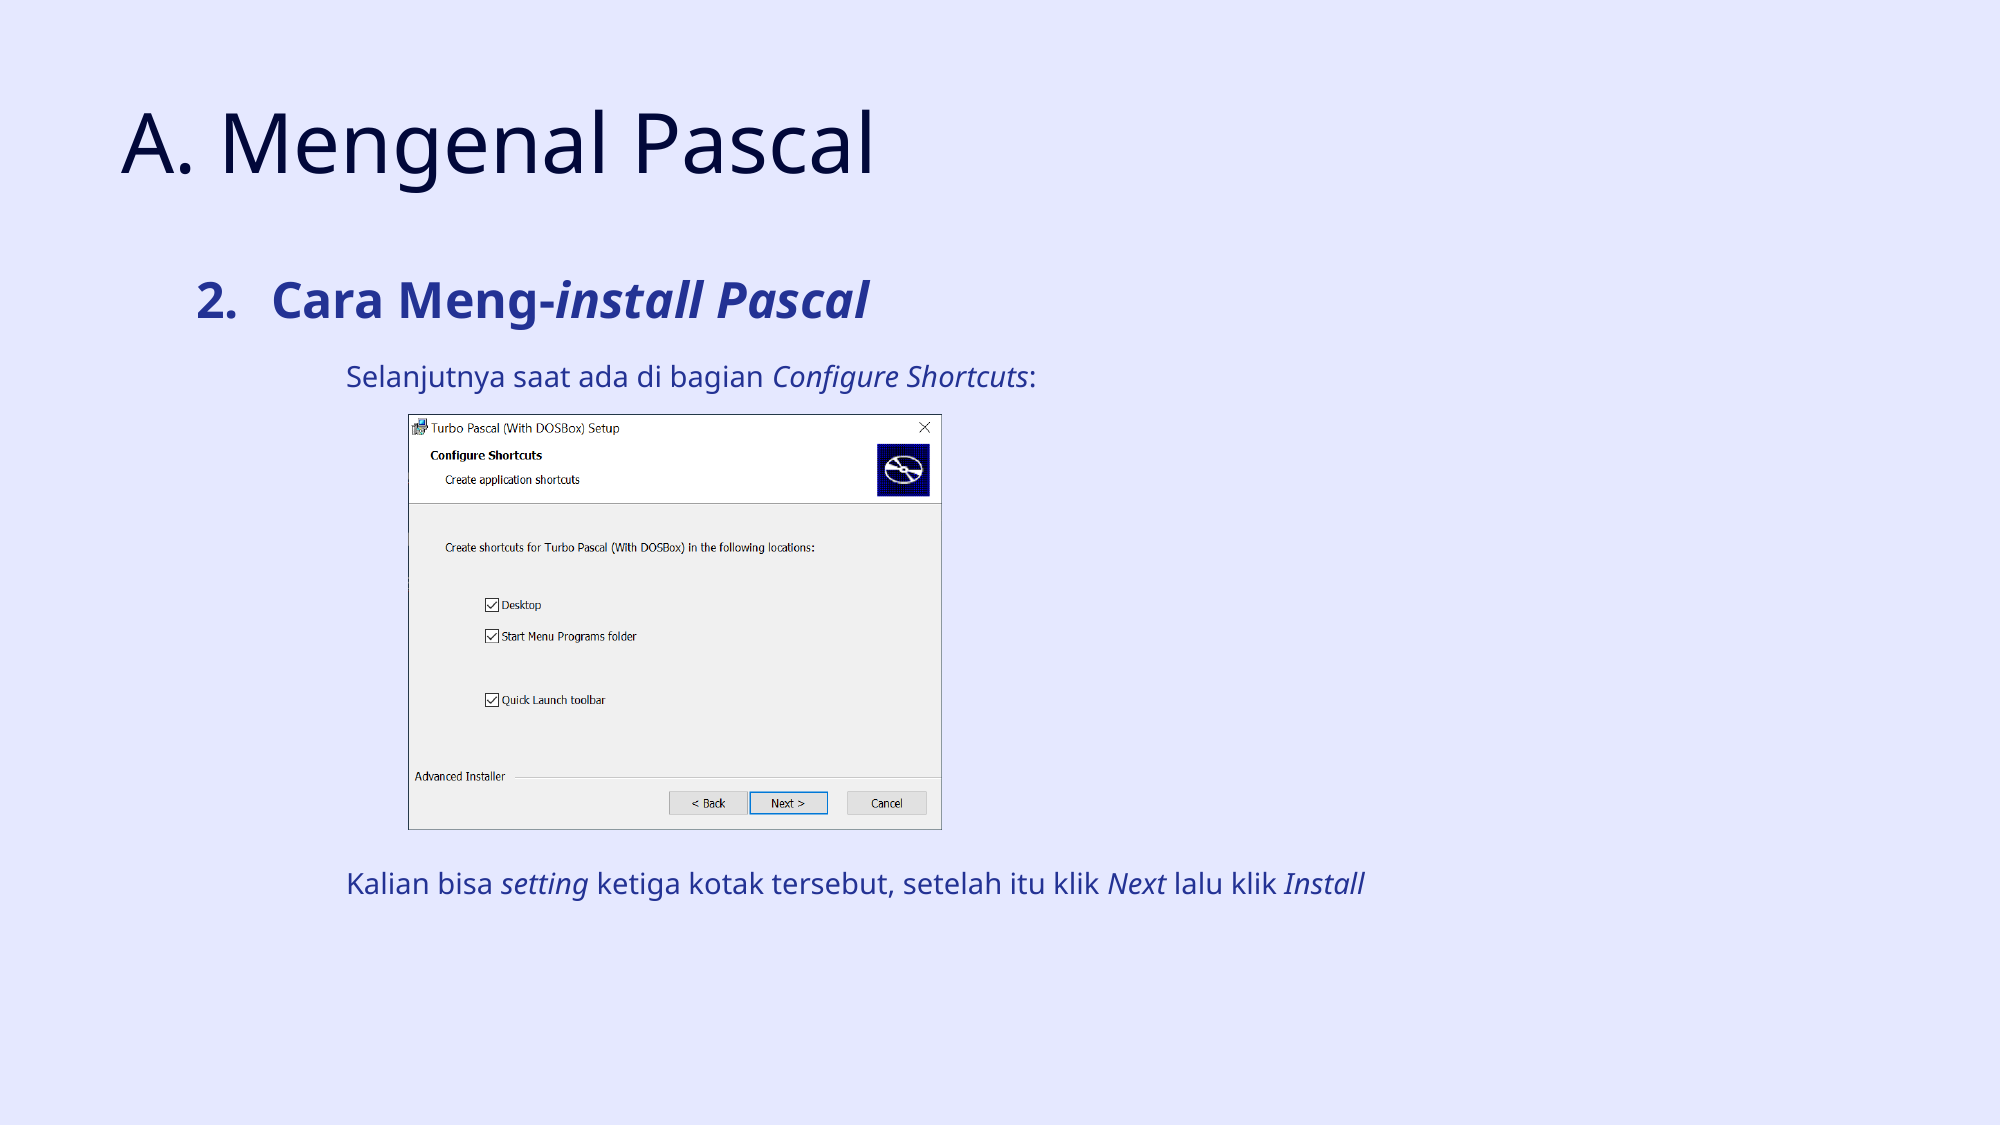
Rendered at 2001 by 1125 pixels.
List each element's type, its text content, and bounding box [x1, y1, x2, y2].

title A. Mengenal Pascal [106, 74, 1649, 206]
picture [408, 414, 942, 830]
list Cara Meng-install Pascal Selanjutnya saat ada di bagian Configure Shortcuts: Kalian bisa setting ketiga kotak tersebut, setelah itu klik Next lalu klik Install [181, 244, 1828, 1075]
